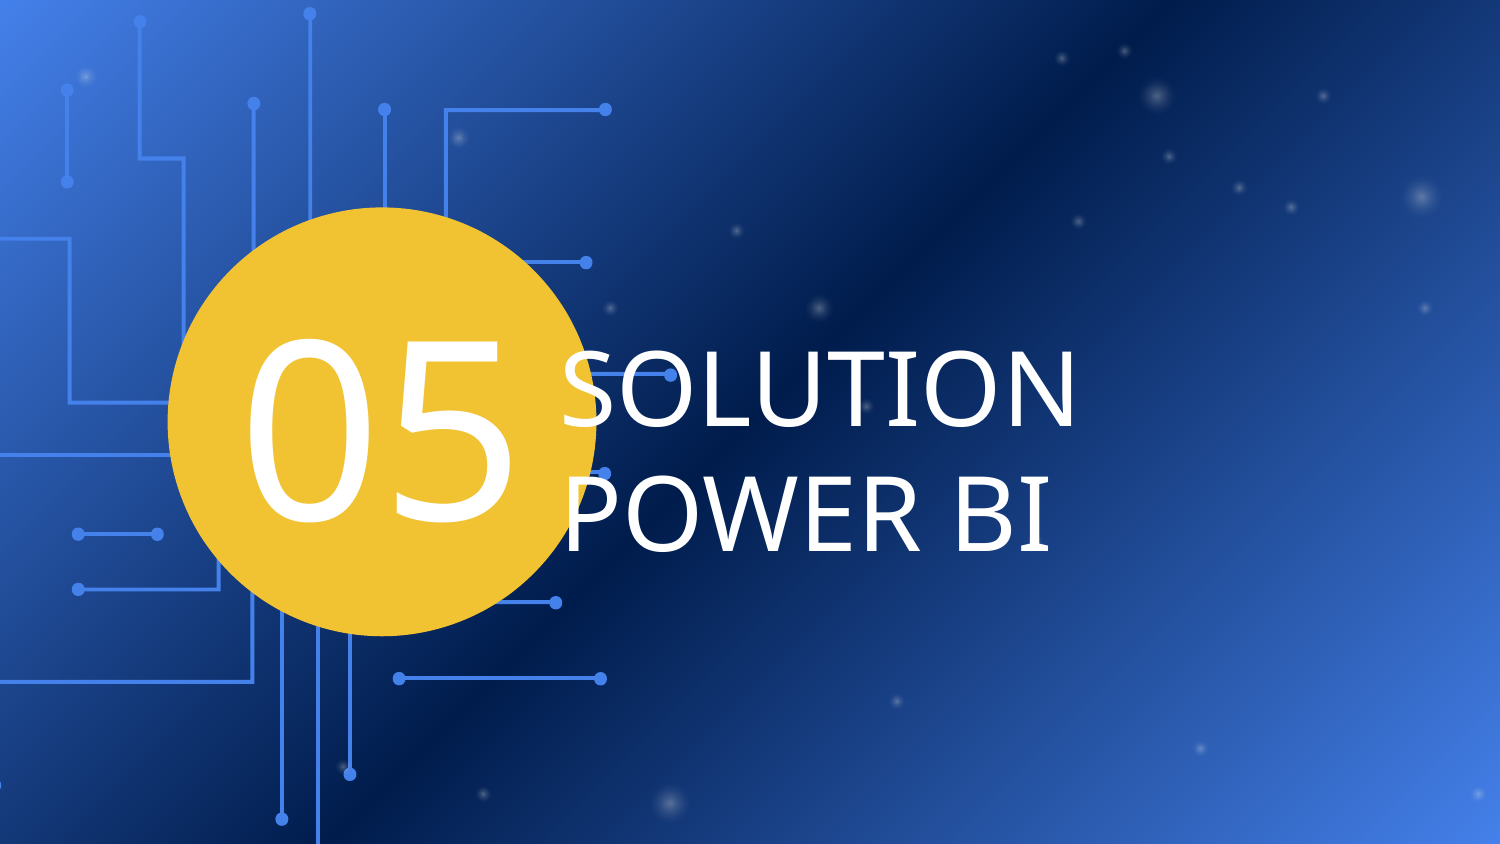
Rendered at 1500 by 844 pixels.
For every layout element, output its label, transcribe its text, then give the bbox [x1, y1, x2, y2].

text_box [213, 555, 544, 637]
title 05 [131, 286, 633, 555]
text_box [216, 207, 548, 286]
title SOLUTION POWER BI [544, 342, 1500, 678]
